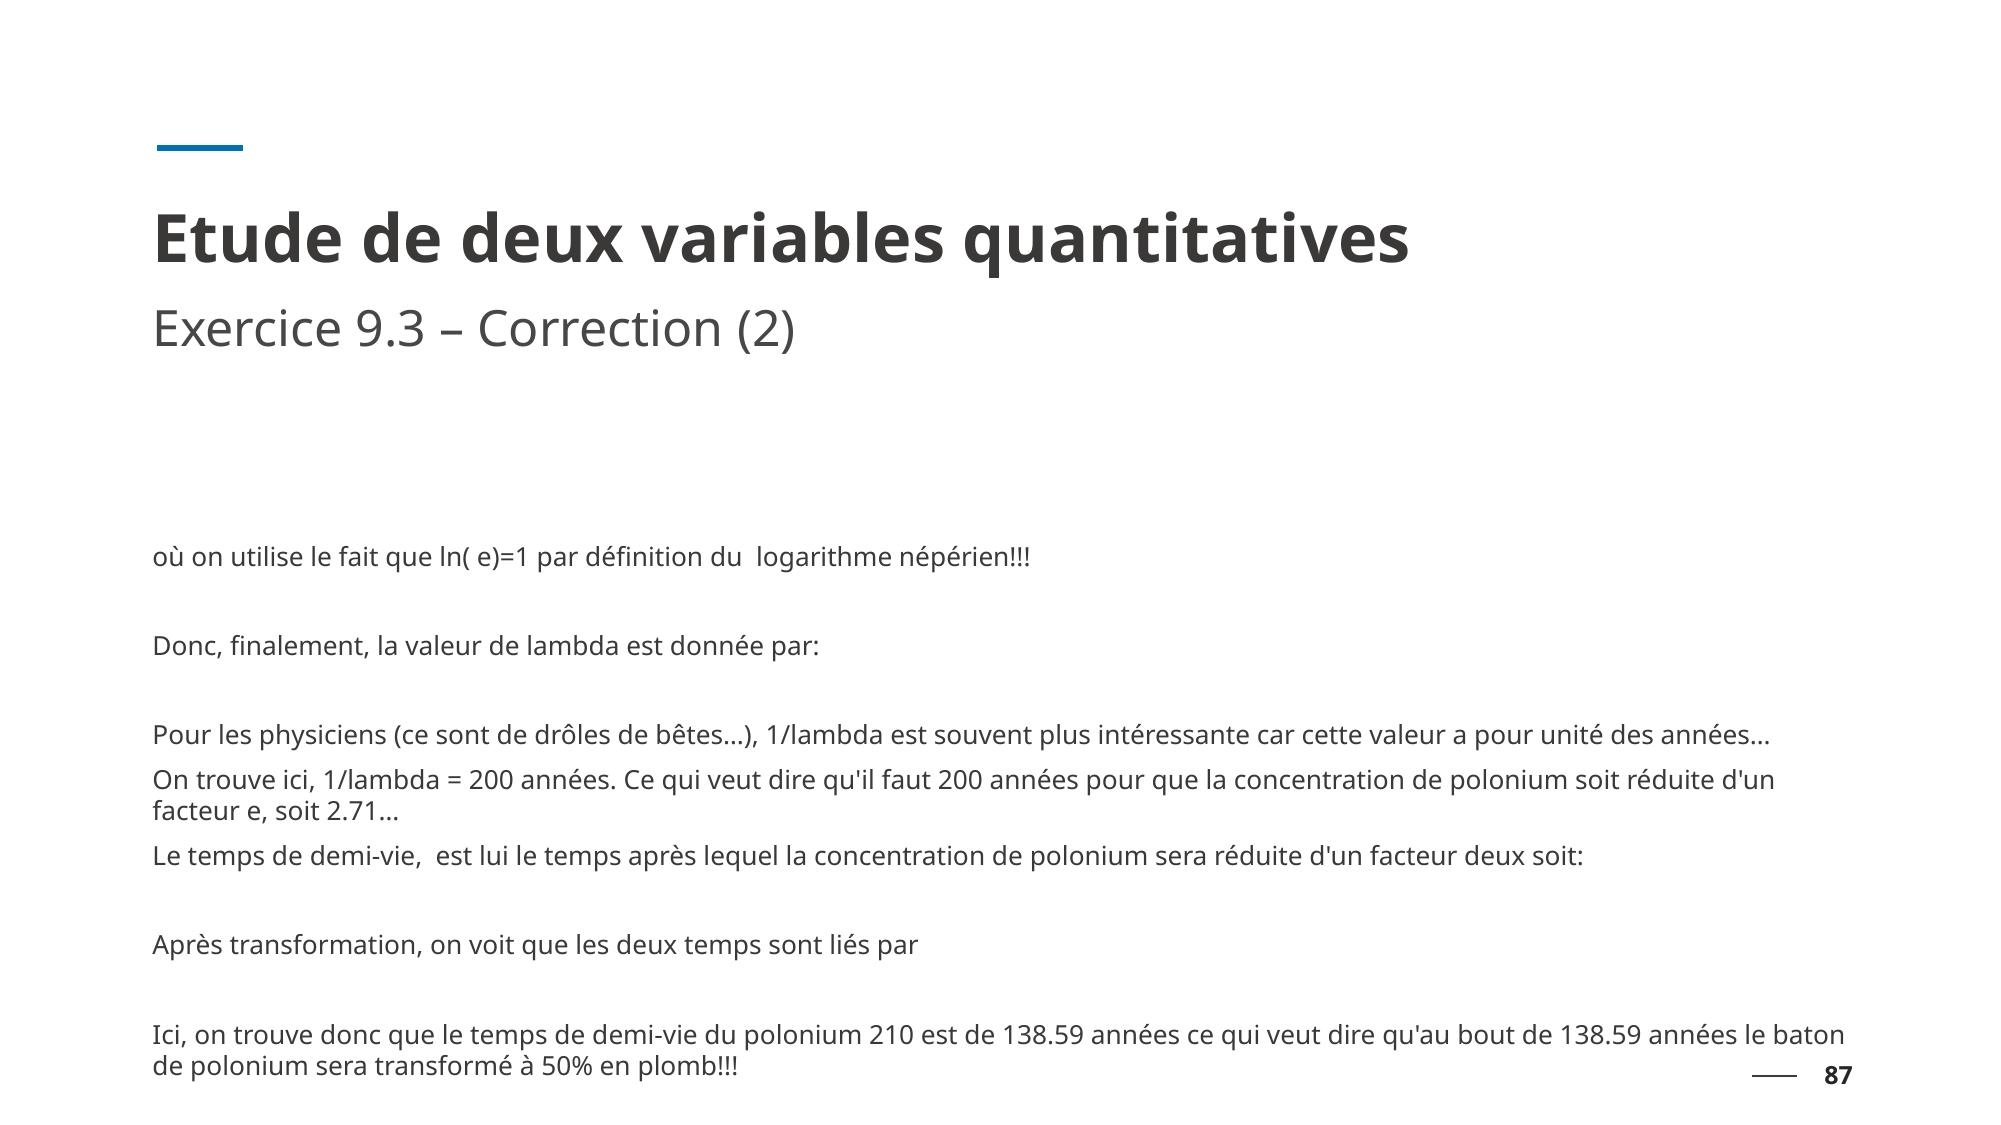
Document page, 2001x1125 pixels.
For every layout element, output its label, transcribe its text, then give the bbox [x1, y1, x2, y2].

slide_number 87 [1809, 1046, 1899, 1107]
list Exercice 9.3 – Correction (2) [137, 304, 1863, 350]
title Etude de deux variables quantitatives [137, 131, 1863, 304]
